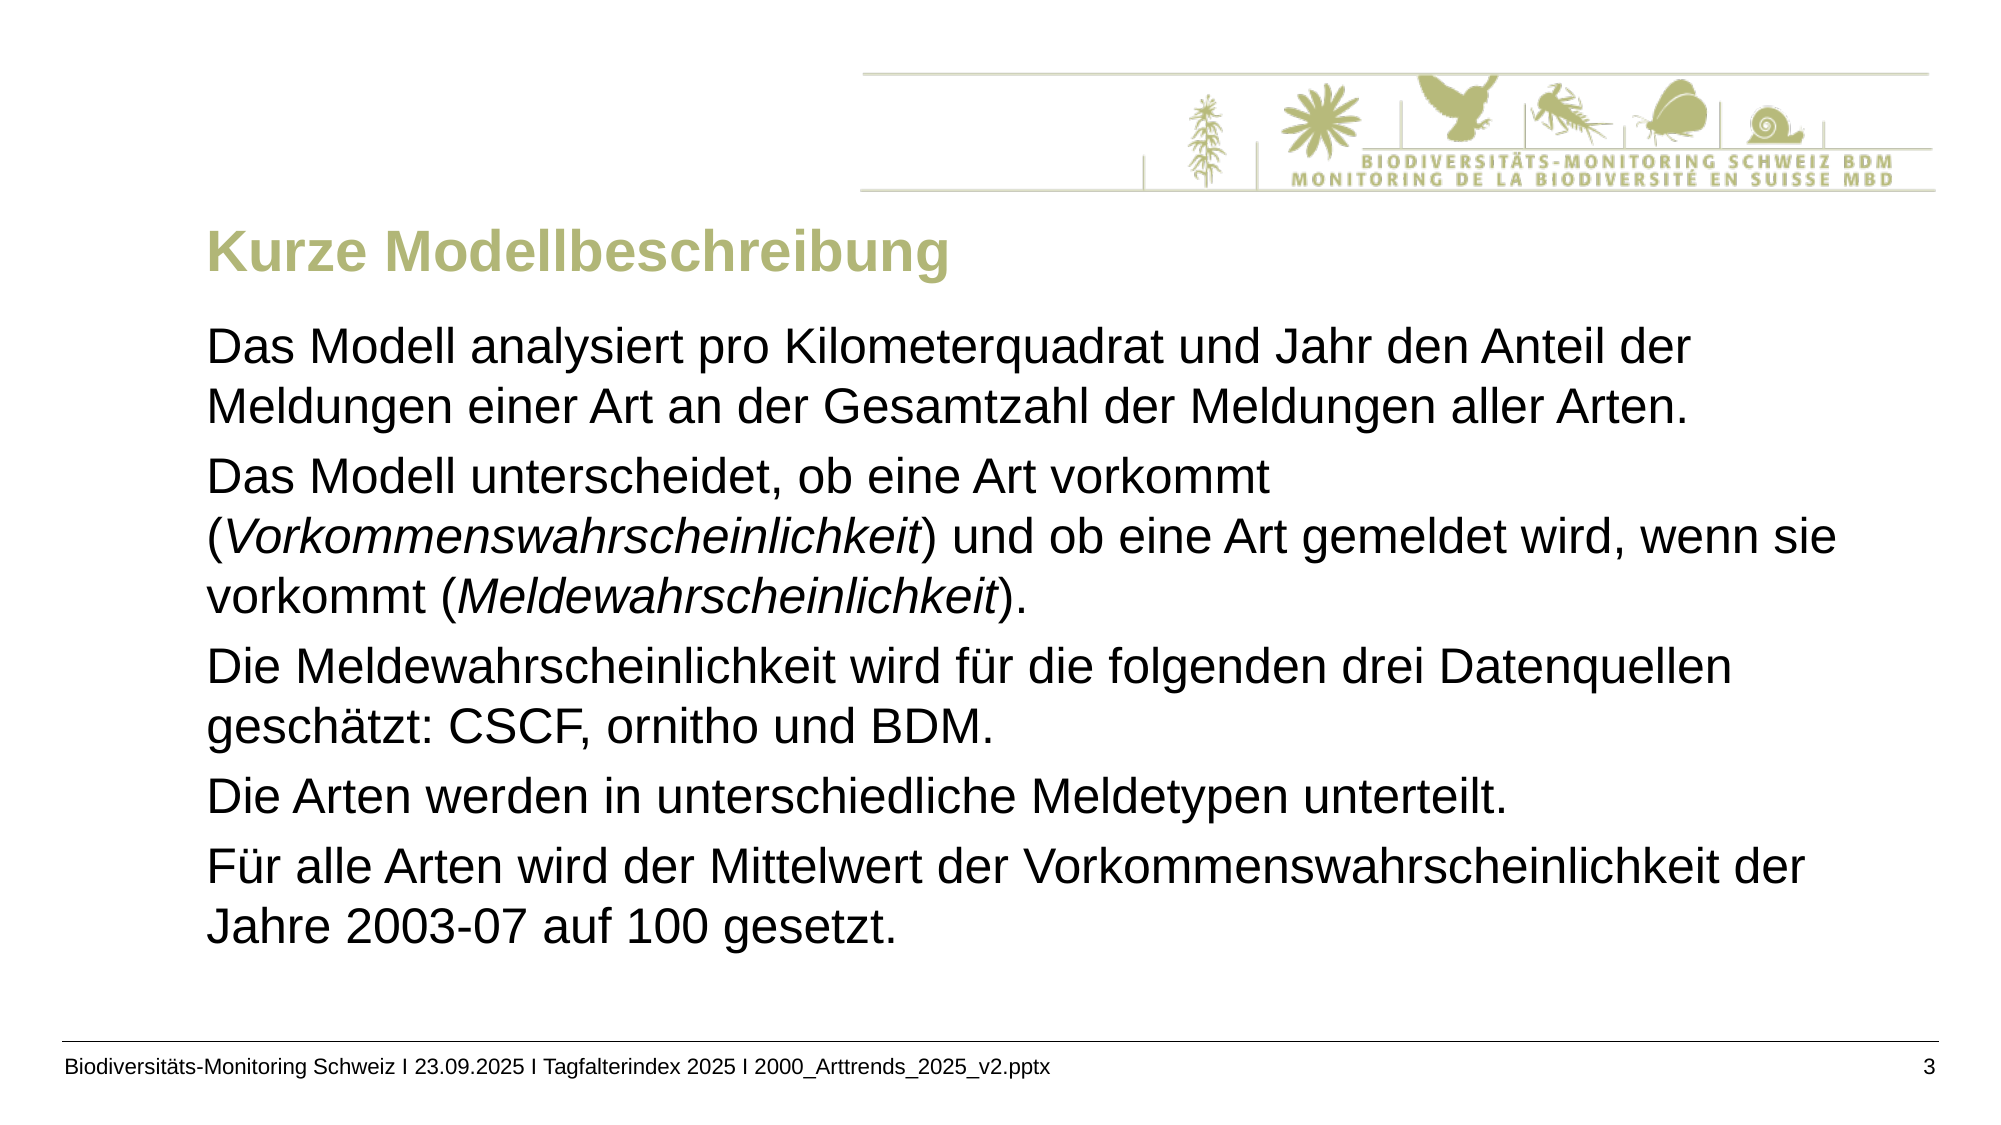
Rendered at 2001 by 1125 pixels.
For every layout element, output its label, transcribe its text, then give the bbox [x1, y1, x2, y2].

footer Biodiversitäts-Monitoring Schweiz I 23.09.2025 I Tagfalterindex 2025 I 2000_Arttrends_2025_v2.pptx [64, 1052, 1287, 1080]
title Kurze Modellbeschreibung [206, 213, 1941, 301]
list Das Modell analysiert pro Kilometerquadrat und Jahr den Anteil der Meldungen einer Art an der Gesamtzahl der Meldungen aller Arten. Das Modell unterscheidet, ob eine Art vorkommt (Vorkommenswahrscheinlichkeit) und ob eine Art gemeldet wird, wenn sie vorkommt (Meldewahrscheinlichkeit). Die Meldewahrscheinlichkeit wird für die folgenden drei Datenquellen geschätzt: CSCF, ornitho und BDM. Die Arten werden in unterschiedliche Meldetypen unterteilt. Für alle Arten wird der Mittelwert der Vorkommenswahrscheinlichkeit der Jahre 2003-07 auf 100 gesetzt. [206, 313, 1941, 1040]
